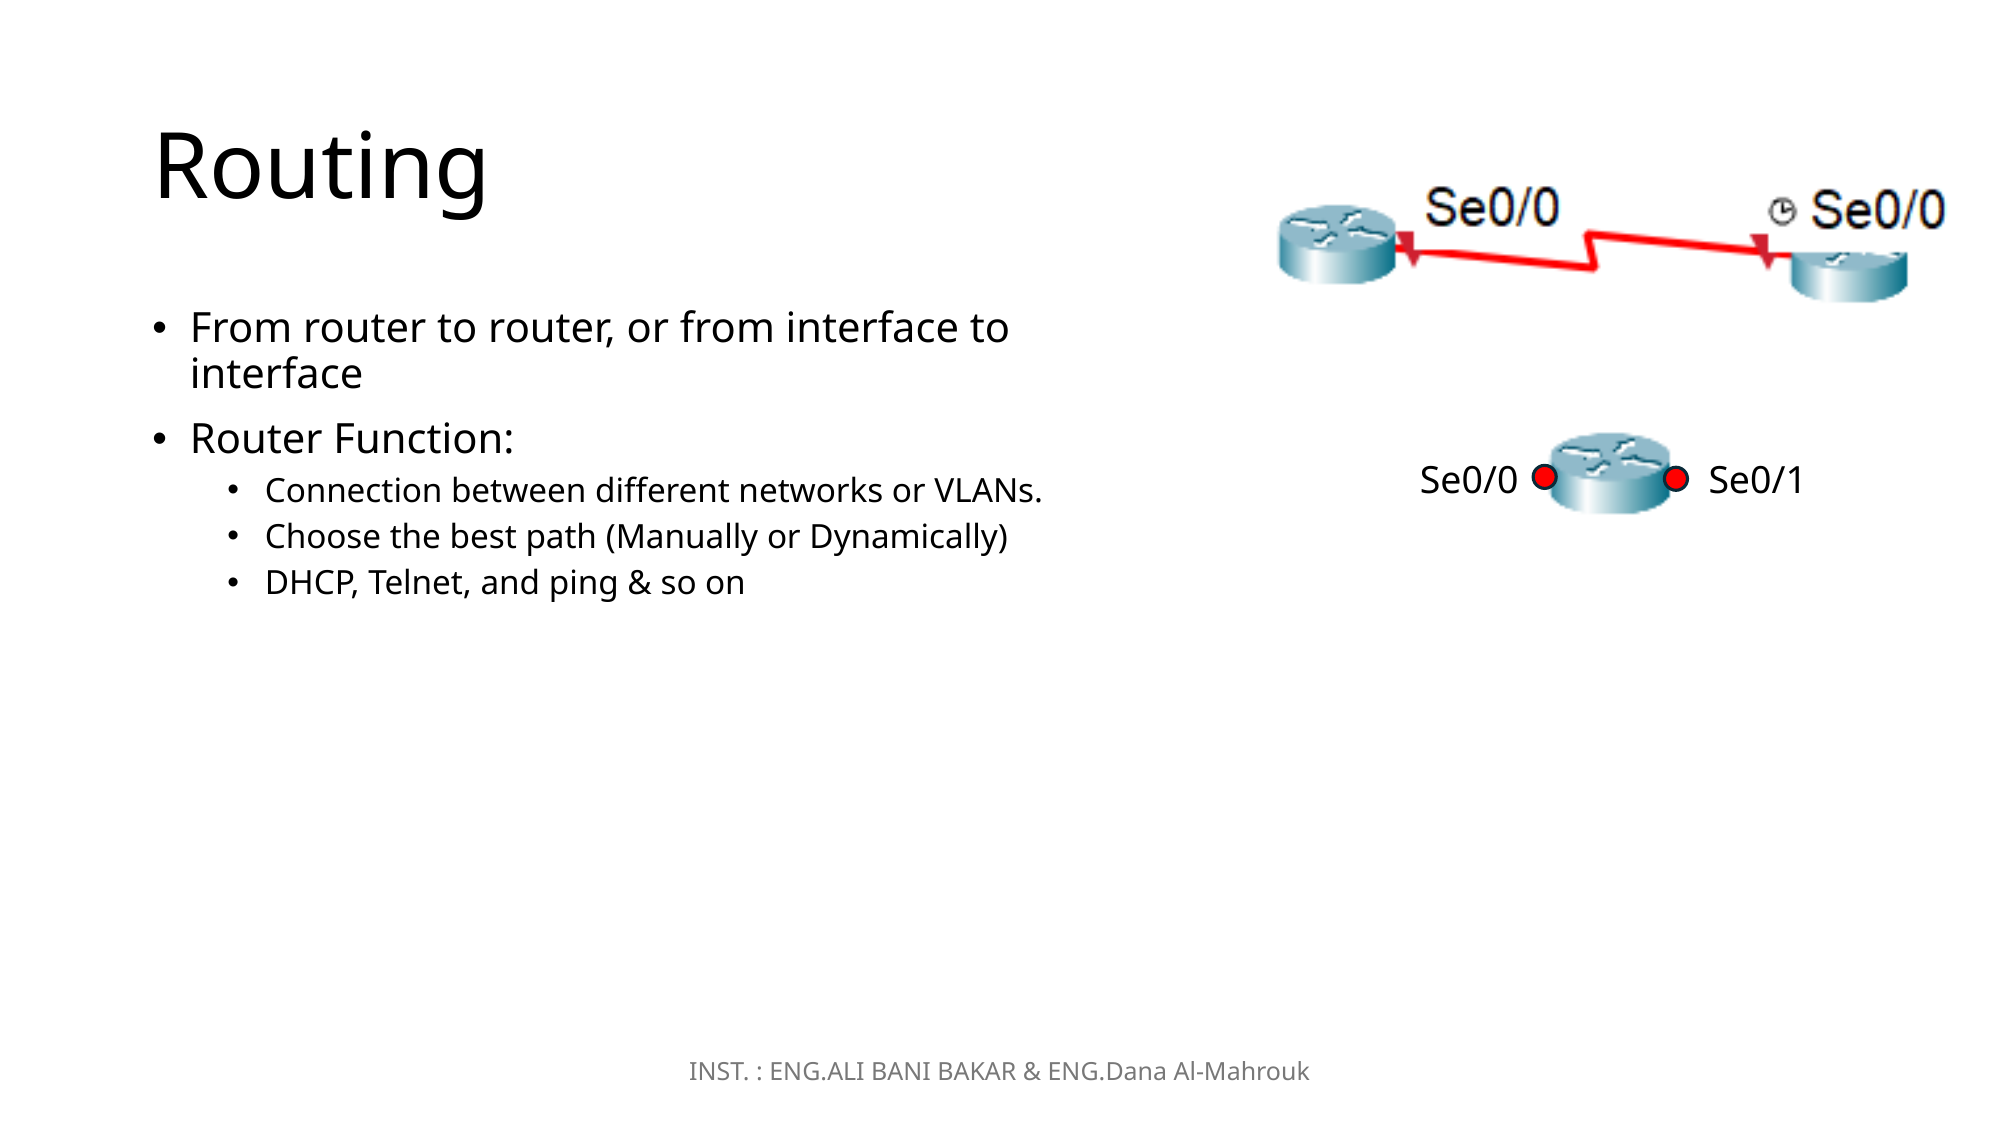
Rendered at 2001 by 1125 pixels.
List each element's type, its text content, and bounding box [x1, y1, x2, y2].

text_box [1534, 465, 1539, 489]
text_box Se0/1 [1693, 448, 1822, 509]
title Routing [137, 59, 1863, 278]
footer INST. : ENG.ALI BANI BAKAR & ENG.Dana Al-Mahrouk [662, 1042, 1338, 1103]
text_box [1677, 465, 1690, 492]
list From router to router, or from interface to interface Router Function: Connection between different networks or VLANs. Choose the best path (Manually or Dynamically) DHCP, Telnet, and ping & so on [137, 299, 1120, 1014]
picture [1539, 423, 1677, 521]
picture [1215, 100, 2000, 354]
text_box Se0/0 [1405, 448, 1534, 509]
